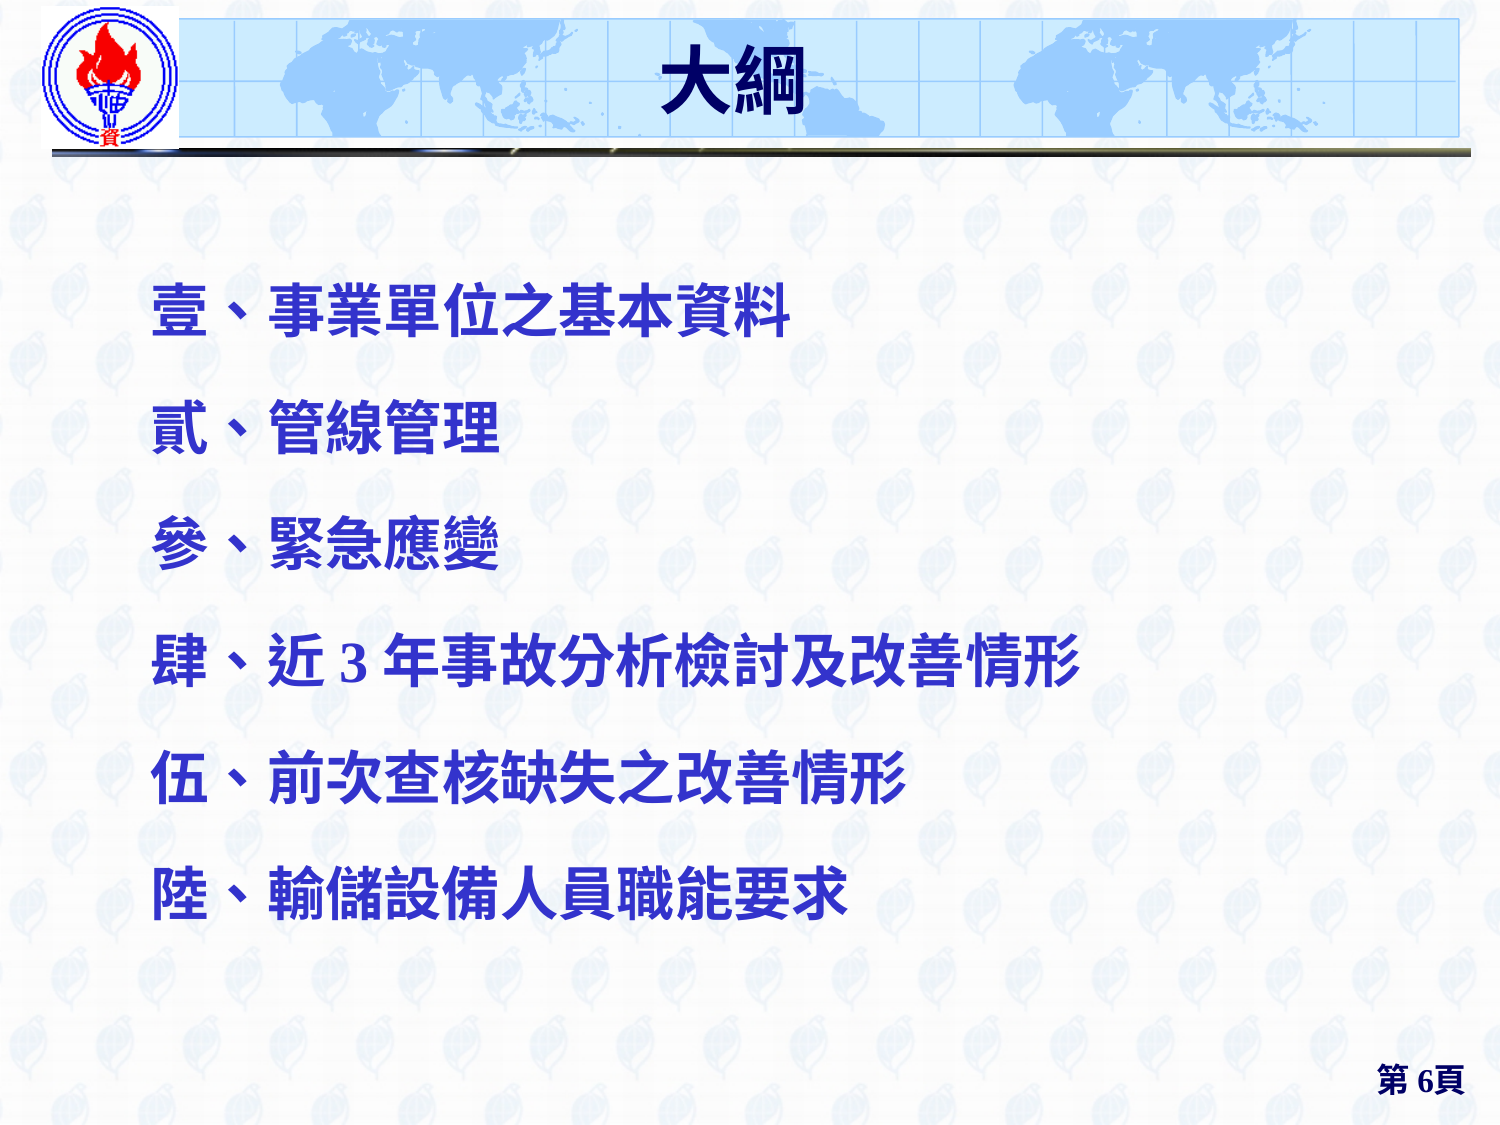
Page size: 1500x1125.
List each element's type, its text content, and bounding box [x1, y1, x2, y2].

picture [0, 0, 1500, 1125]
slide_number 第6頁 [1131, 1051, 1483, 1125]
title 大綱 [183, 31, 1459, 126]
list 壹、事業單位之基本資料 貳、管線管理 參、緊急應變 肆、近3年事故分析檢討及改善情形 伍、前次查核缺失之改善情形 陸、輸儲設備人員職能要求 [135, 231, 1400, 1024]
